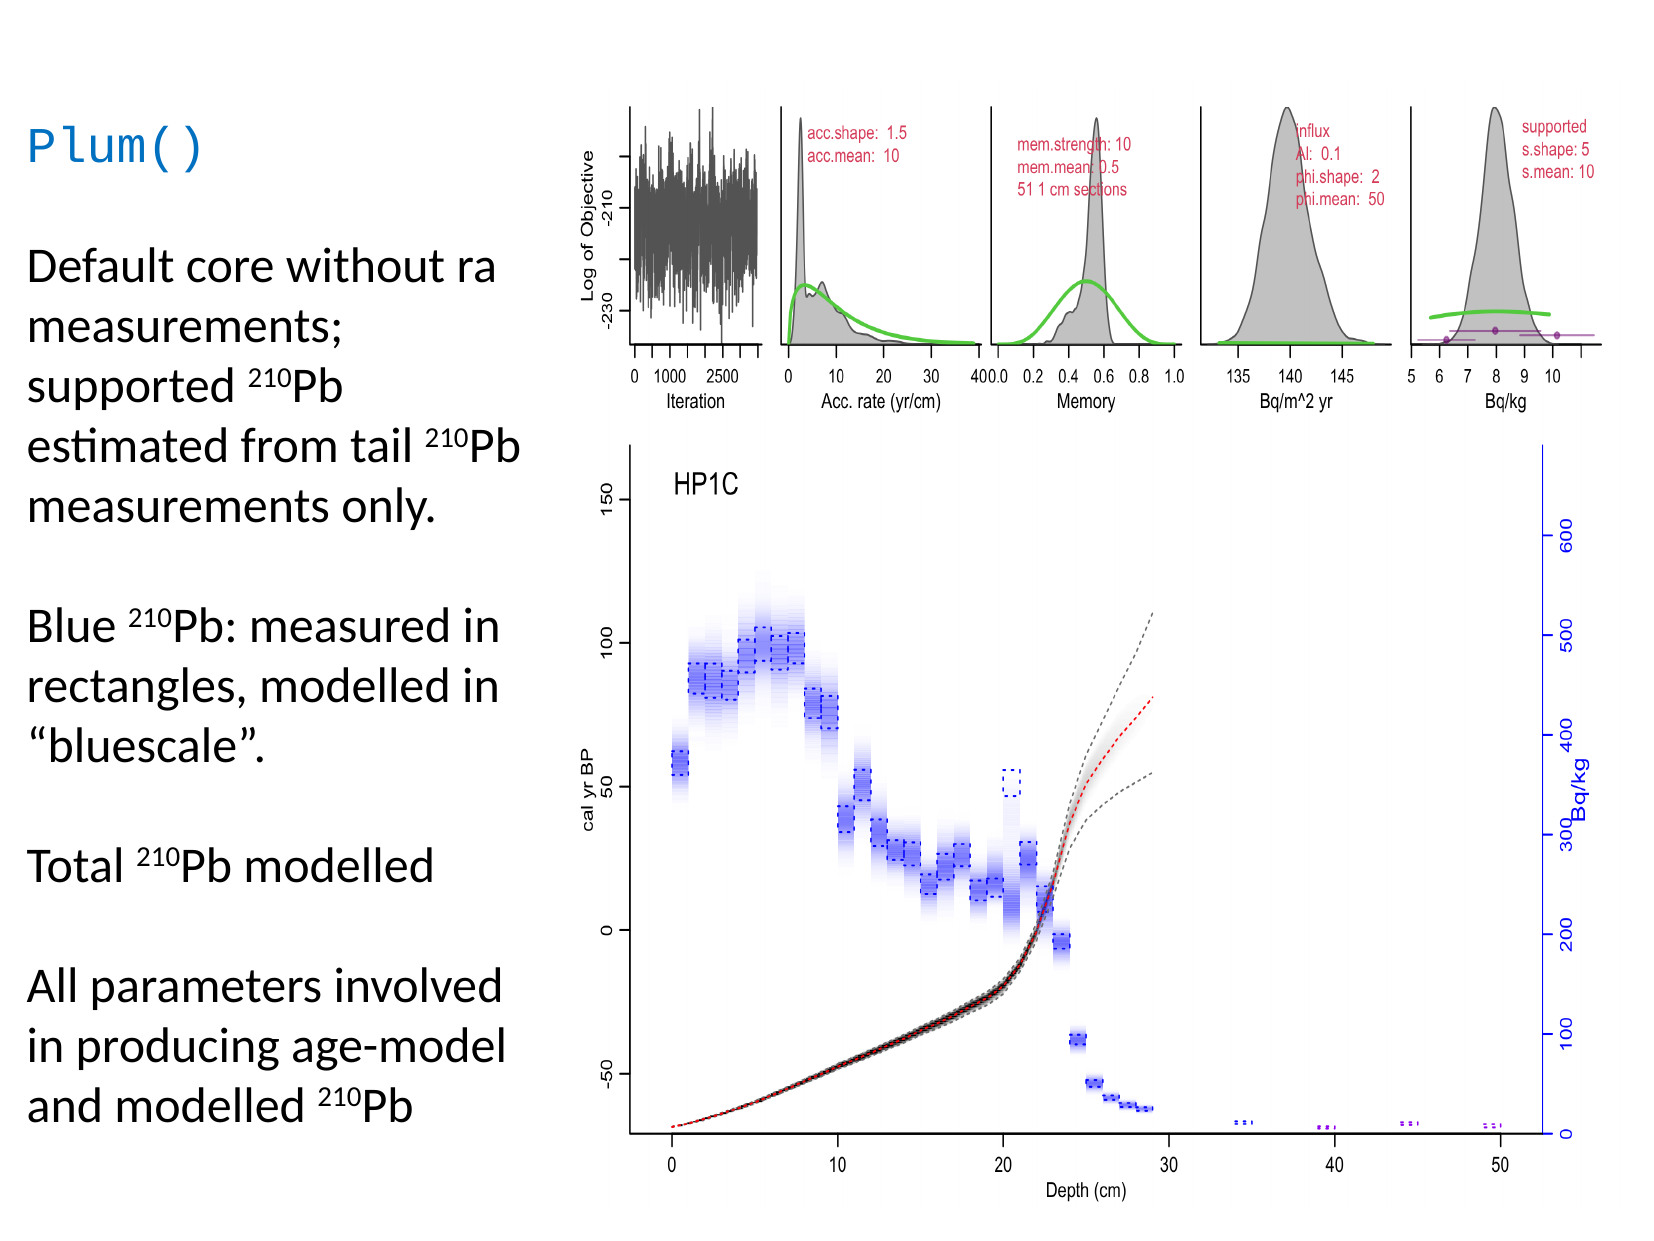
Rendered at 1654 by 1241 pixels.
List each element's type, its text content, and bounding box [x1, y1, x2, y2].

picture [570, 82, 1621, 1210]
text_box Plum() Default core without ra measurements; supported 210Pb estimated from tail 210Pb measurements only. Blue 210Pb: measured in rectangles, modelled in “bluescale”. Total 210Pb modelled All parameters involved in producing age-model and modelled 210Pb [11, 105, 544, 1141]
